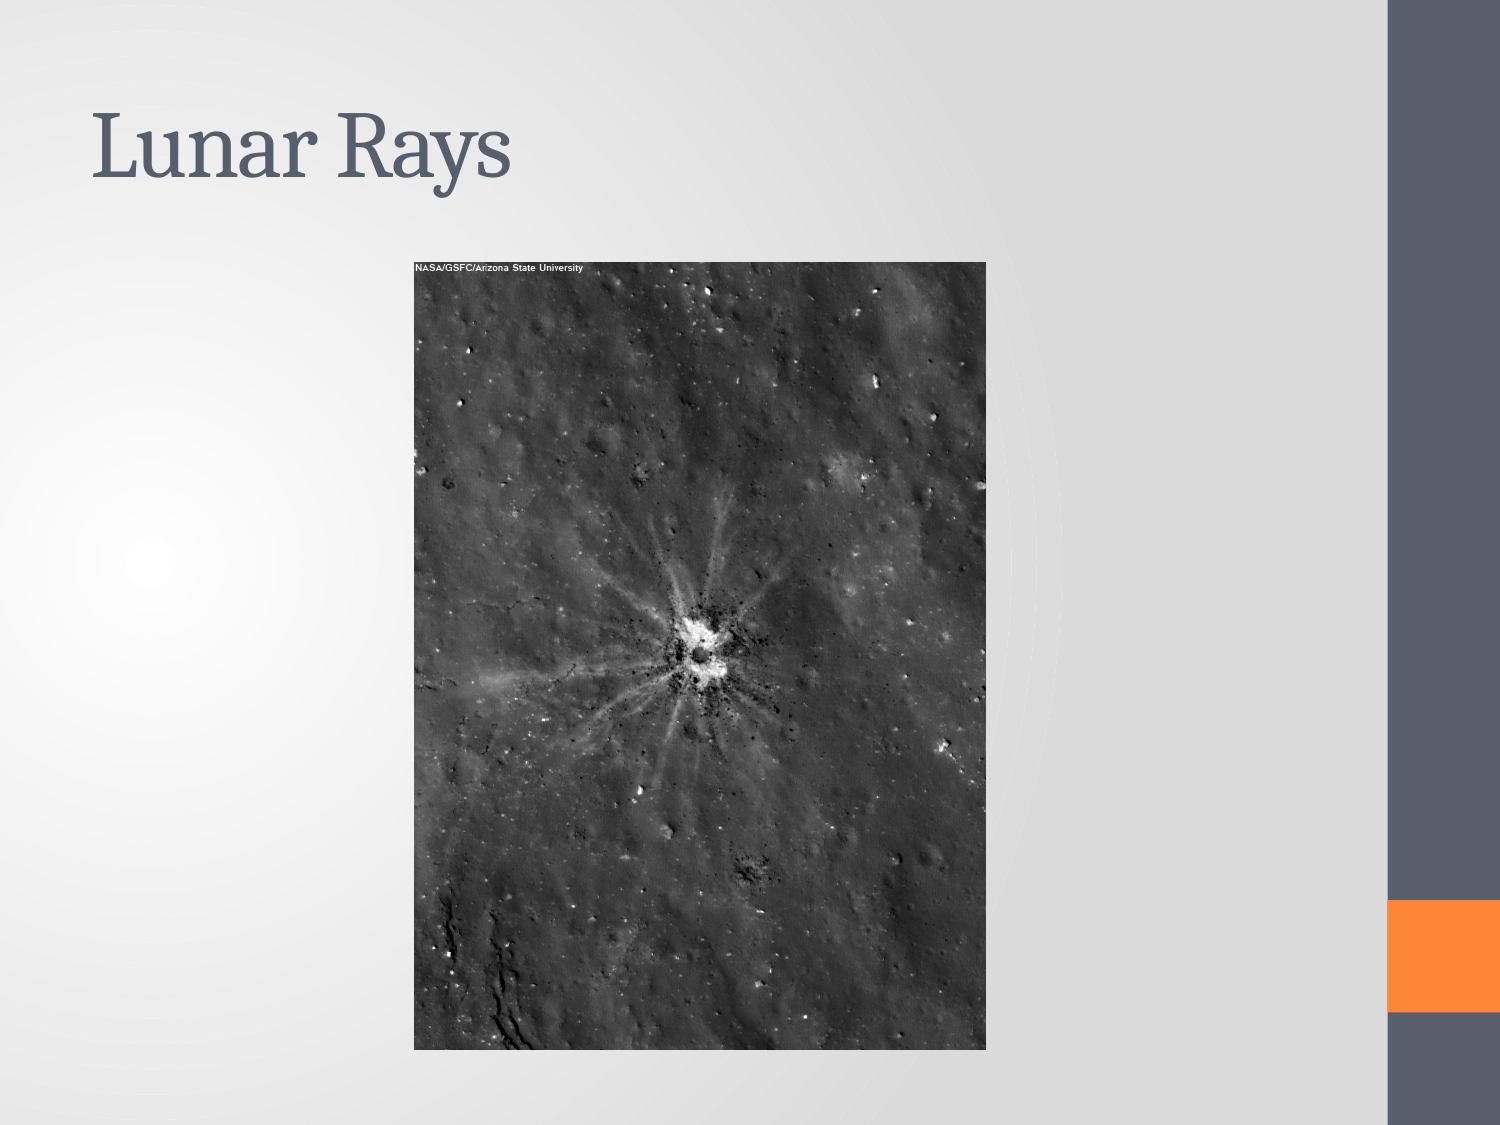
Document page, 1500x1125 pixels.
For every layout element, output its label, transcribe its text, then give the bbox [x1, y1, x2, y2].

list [413, 261, 986, 1051]
title Lunar Rays [75, 45, 1325, 233]
